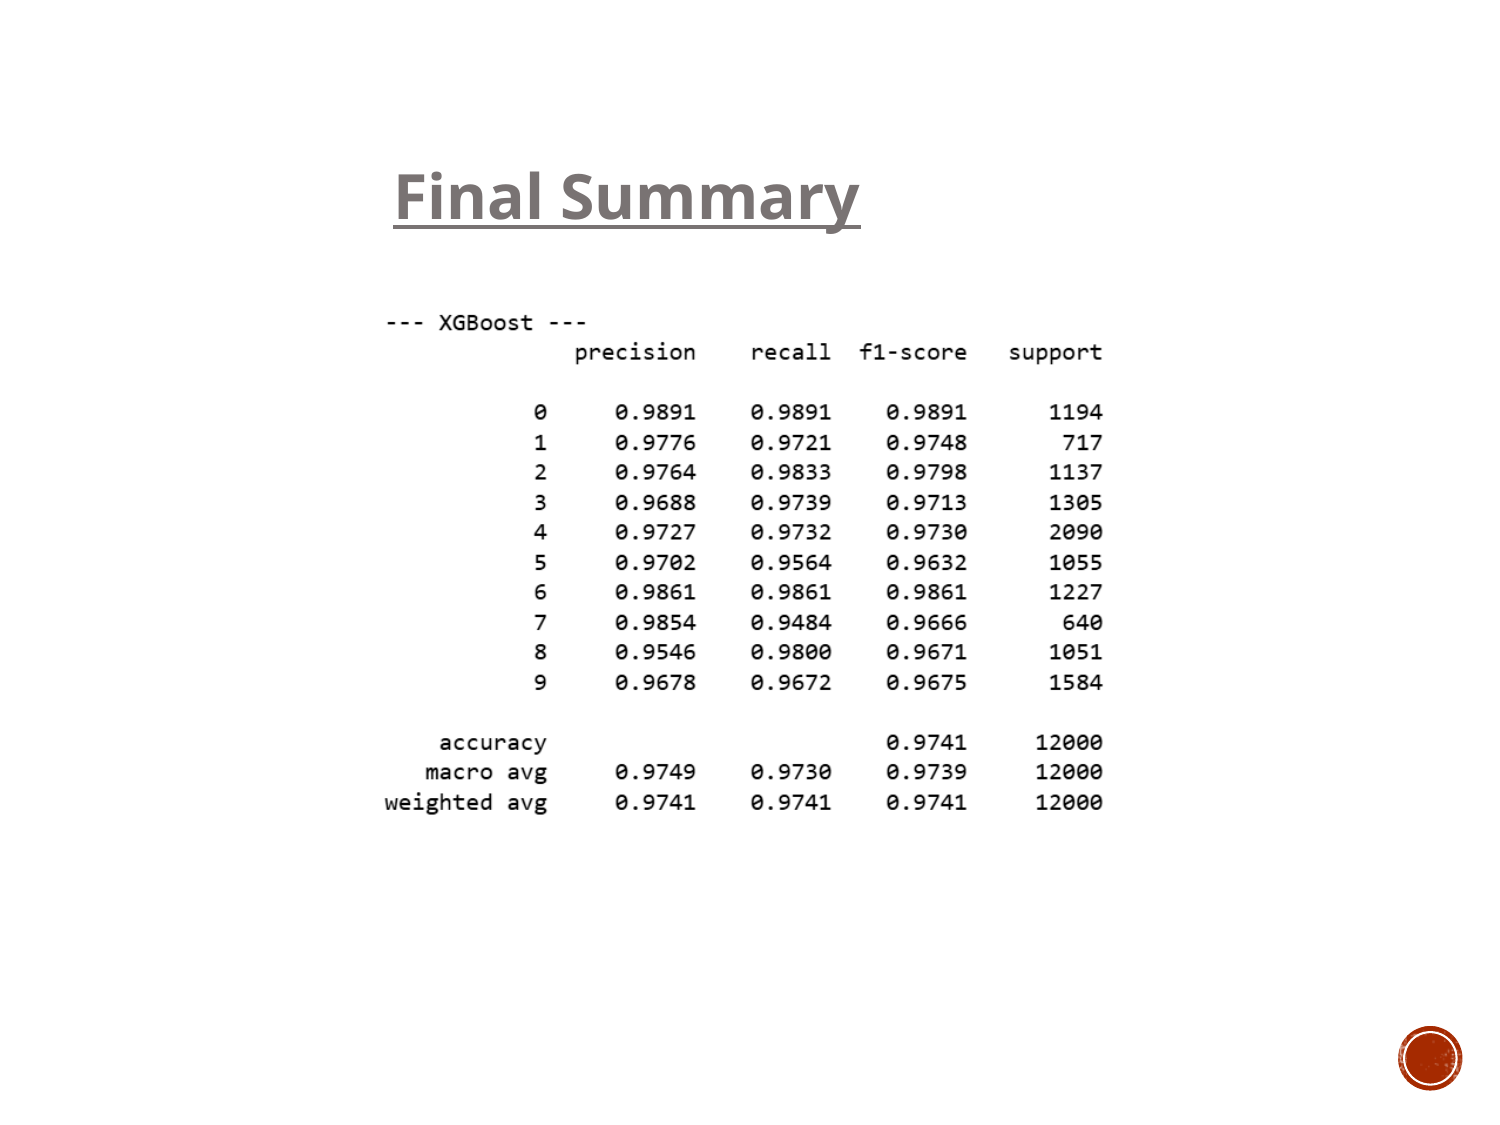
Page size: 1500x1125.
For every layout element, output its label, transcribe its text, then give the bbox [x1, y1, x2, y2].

text_box Final Summary [378, 150, 876, 240]
picture [375, 288, 1125, 837]
